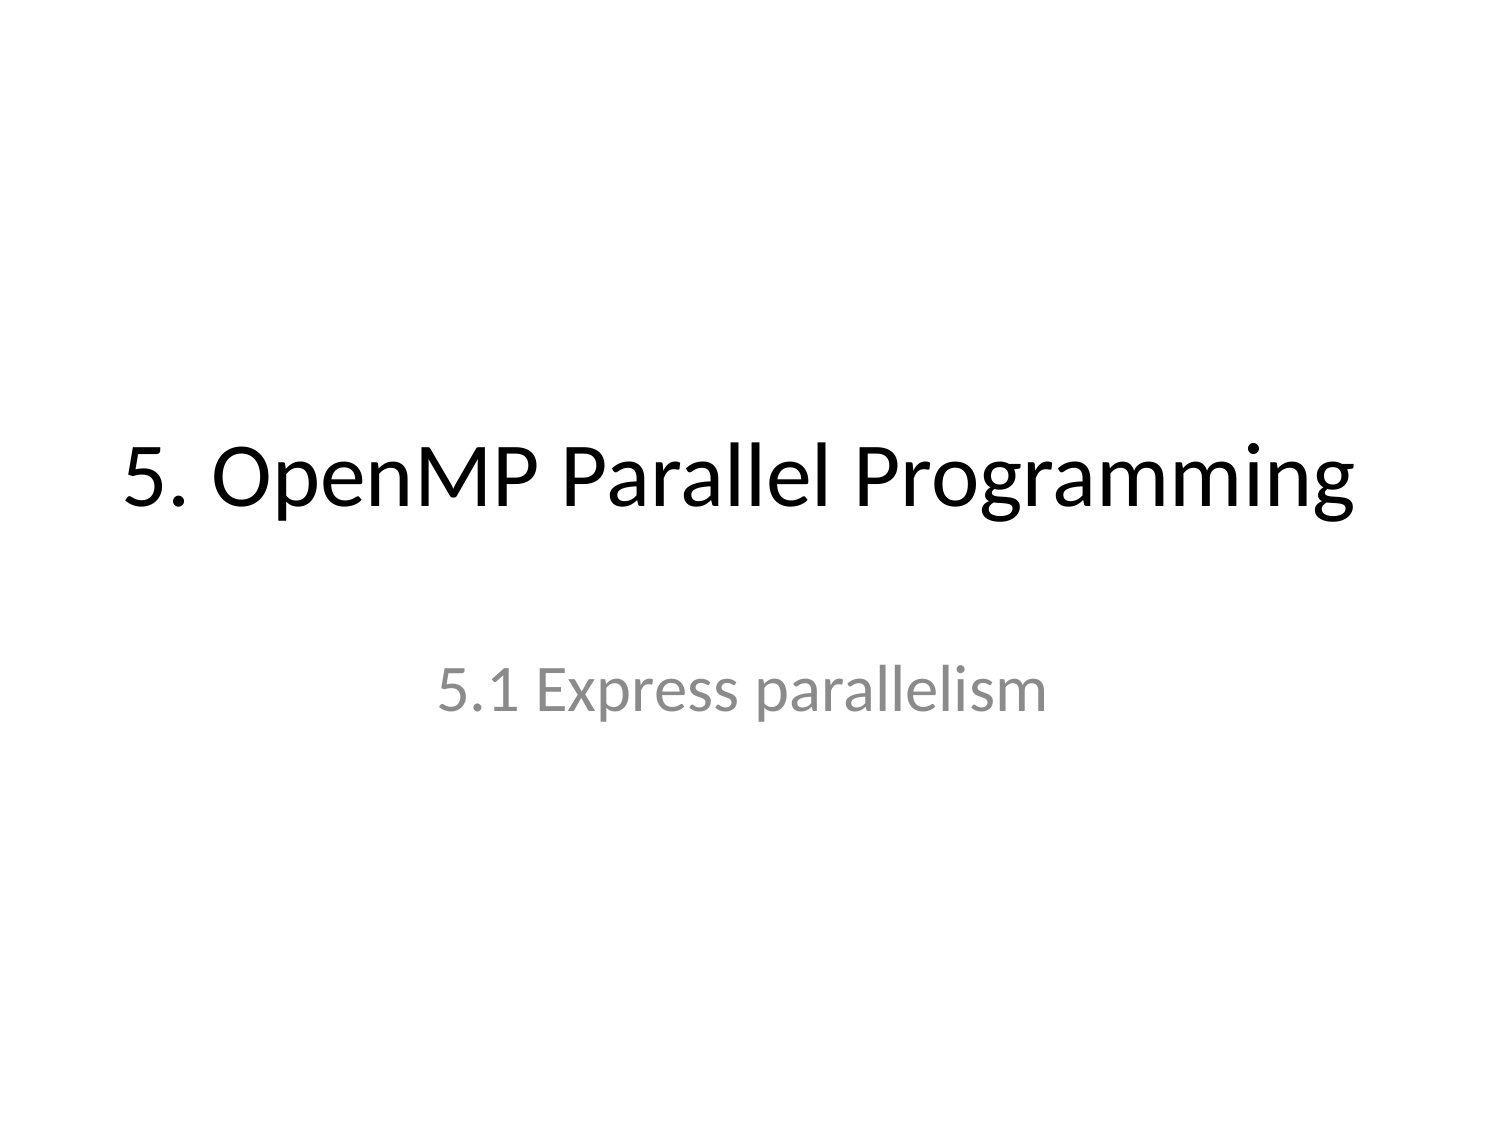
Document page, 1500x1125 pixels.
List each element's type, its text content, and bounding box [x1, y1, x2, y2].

title 5. OpenMP Parallel Programming [40, 349, 1438, 591]
subtitle 5.1 Express parallelism [225, 637, 1275, 925]
